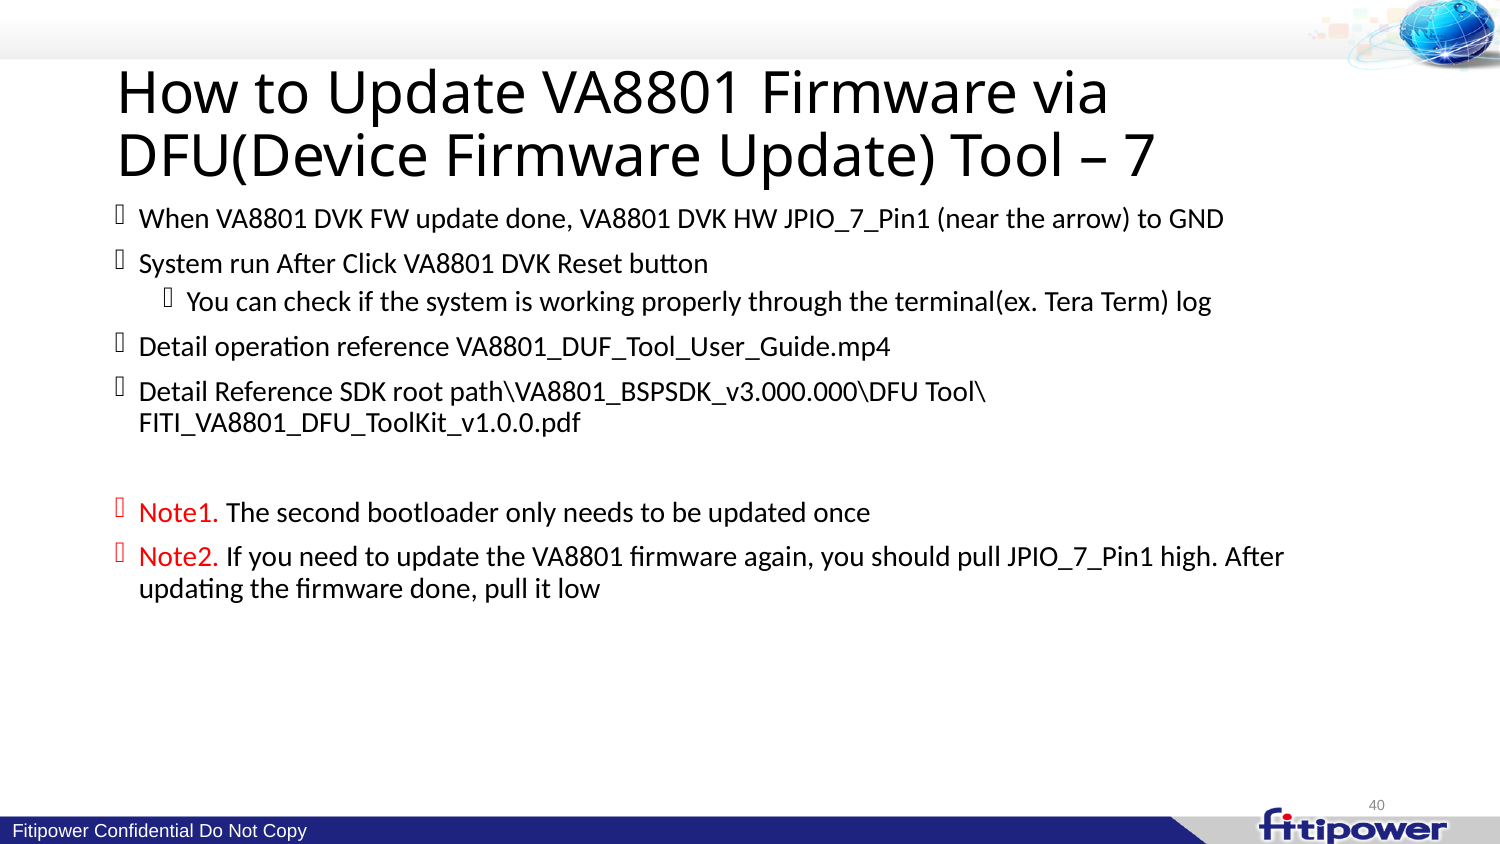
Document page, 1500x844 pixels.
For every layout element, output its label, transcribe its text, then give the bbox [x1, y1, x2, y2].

title How to Update VA8801 Firmware via DFU(Device Firmware Update) Tool – 7 [103, 44, 1398, 209]
slide_number 40 [1060, 782, 1398, 828]
list When VA8801 DVK FW update done, VA8801 DVK HW JPIO_7_Pin1 (near the arrow) to GND System run After Click VA8801 DVK Reset button You can check if the system is working properly through the terminal(ex. Tera Term) log Detail operation reference VA8801_DUF_Tool_User_Guide.mp4 Detail Reference SDK root path\VA8801_BSPSDK_v3.000.000\DFU Tool\FITI_VA8801_DFU_ToolKit_v1.0.0.pdf Note1. The second bootloader only needs to be updated once Note2. If you need to update the VA8801 firmware again, you should pull JPIO_7_Pin1 high. After updating the firmware done, pull it low [102, 197, 1397, 734]
picture [0, 0, 1500, 844]
